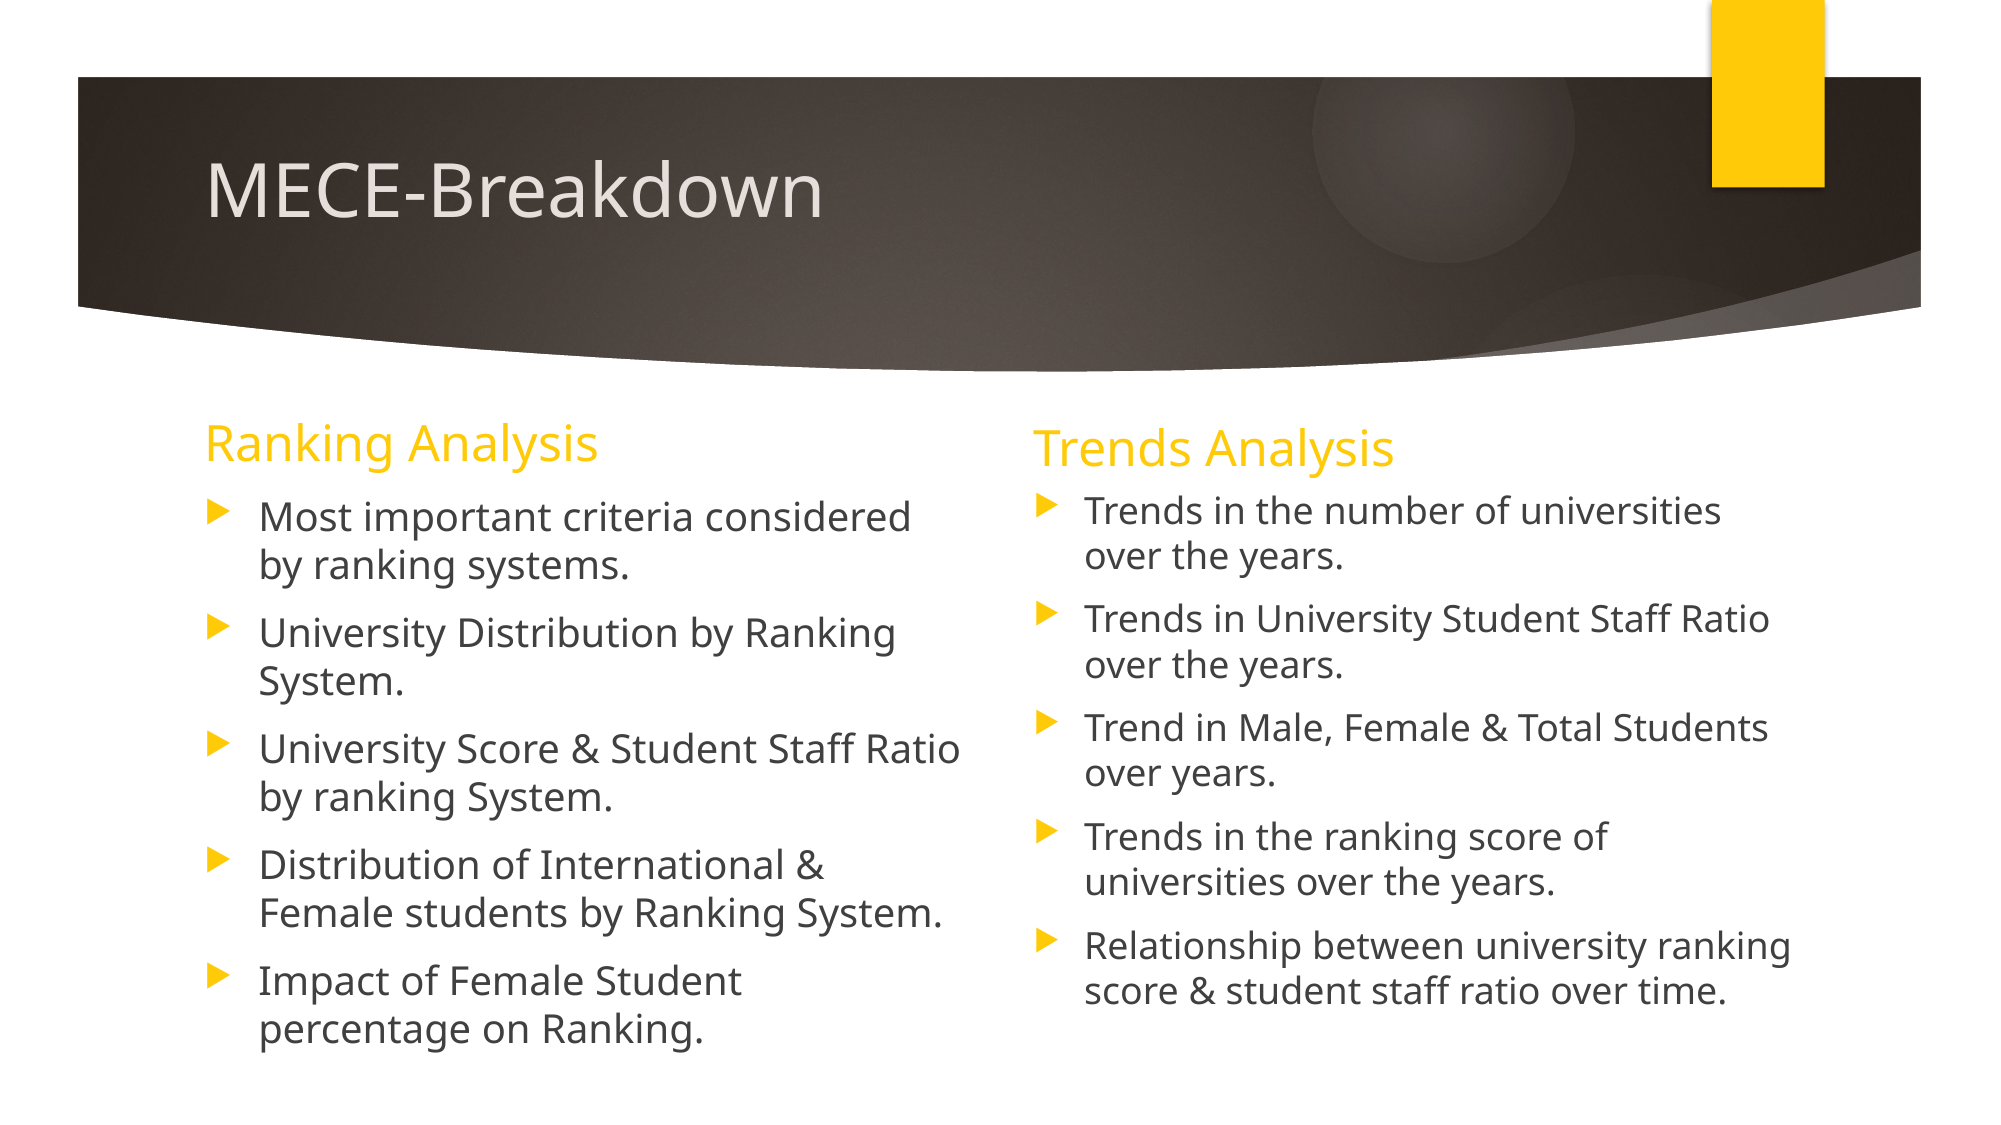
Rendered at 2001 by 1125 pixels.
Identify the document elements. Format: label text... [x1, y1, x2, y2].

list Trends Analysis [1018, 389, 1810, 479]
list Most important criteria considered by ranking systems. University Distribution by Ranking System. University Score & Student Staff Ratio by ranking System. Distribution of International & Female students by Ranking System. Impact of Female Student percentage on Ranking. [189, 484, 981, 1069]
list Trends in the number of universities over the years. Trends in University Student Staff Ratio over the years. Trend in Male, Female & Total Students over years. Trends in the ranking score of universities over the years. Relationship between university ranking score & student staff ratio over time. [1018, 479, 1810, 1069]
list Ranking Analysis [189, 384, 981, 480]
title MECE-Breakdown [189, 129, 1627, 246]
